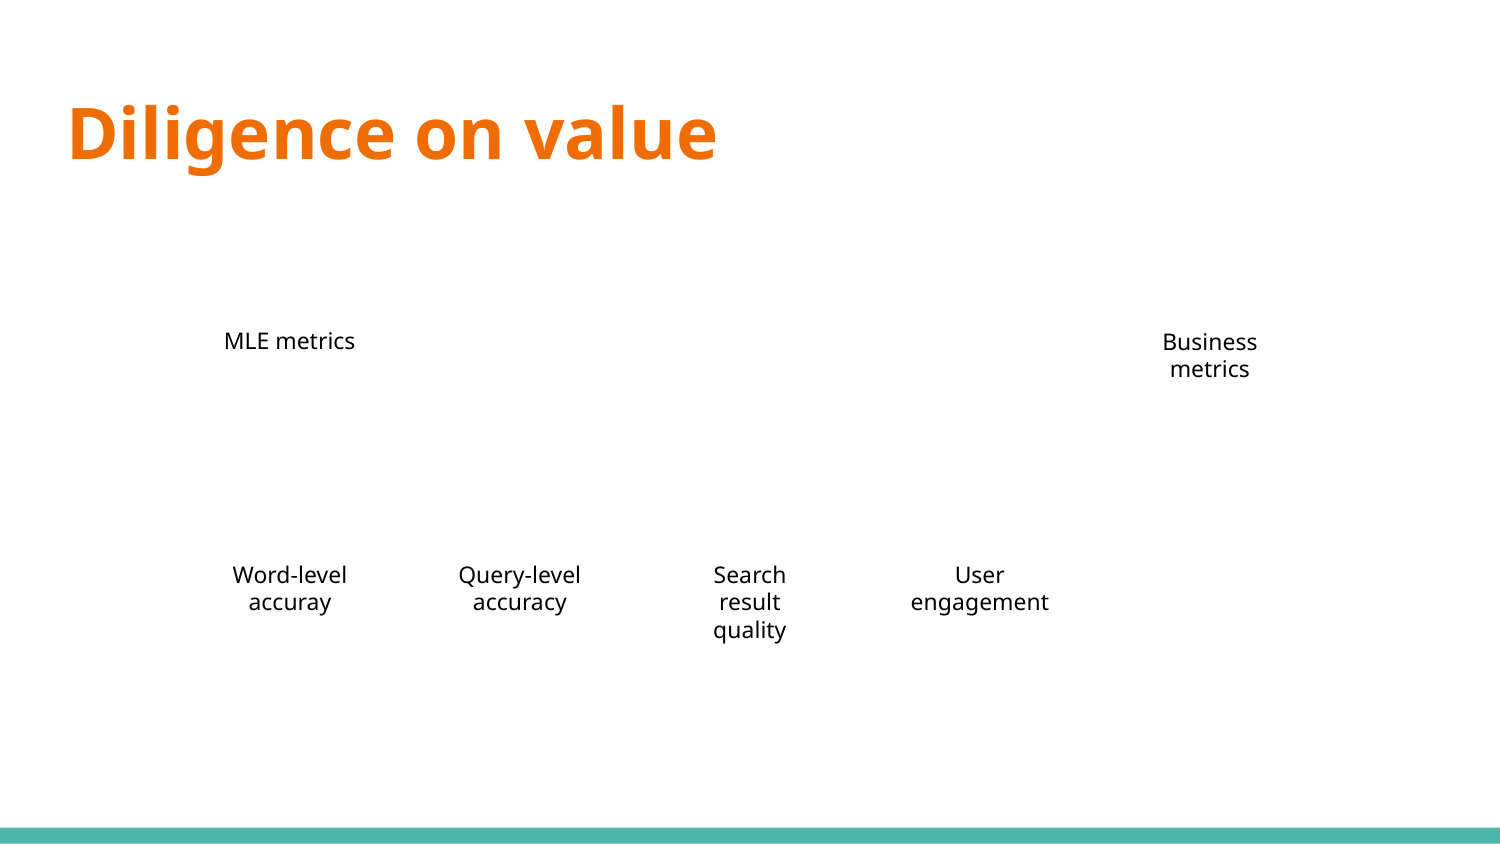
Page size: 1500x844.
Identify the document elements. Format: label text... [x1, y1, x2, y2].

text_box Query-level accuracy [434, 545, 605, 631]
text_box Search result quality [664, 545, 835, 658]
text_box User engagement [894, 545, 1065, 631]
text_box MLE metrics [204, 312, 375, 368]
text_box Business metrics [1124, 312, 1295, 398]
text_box Word-level accuray [204, 545, 375, 631]
title Diligence on value [51, 72, 1449, 189]
